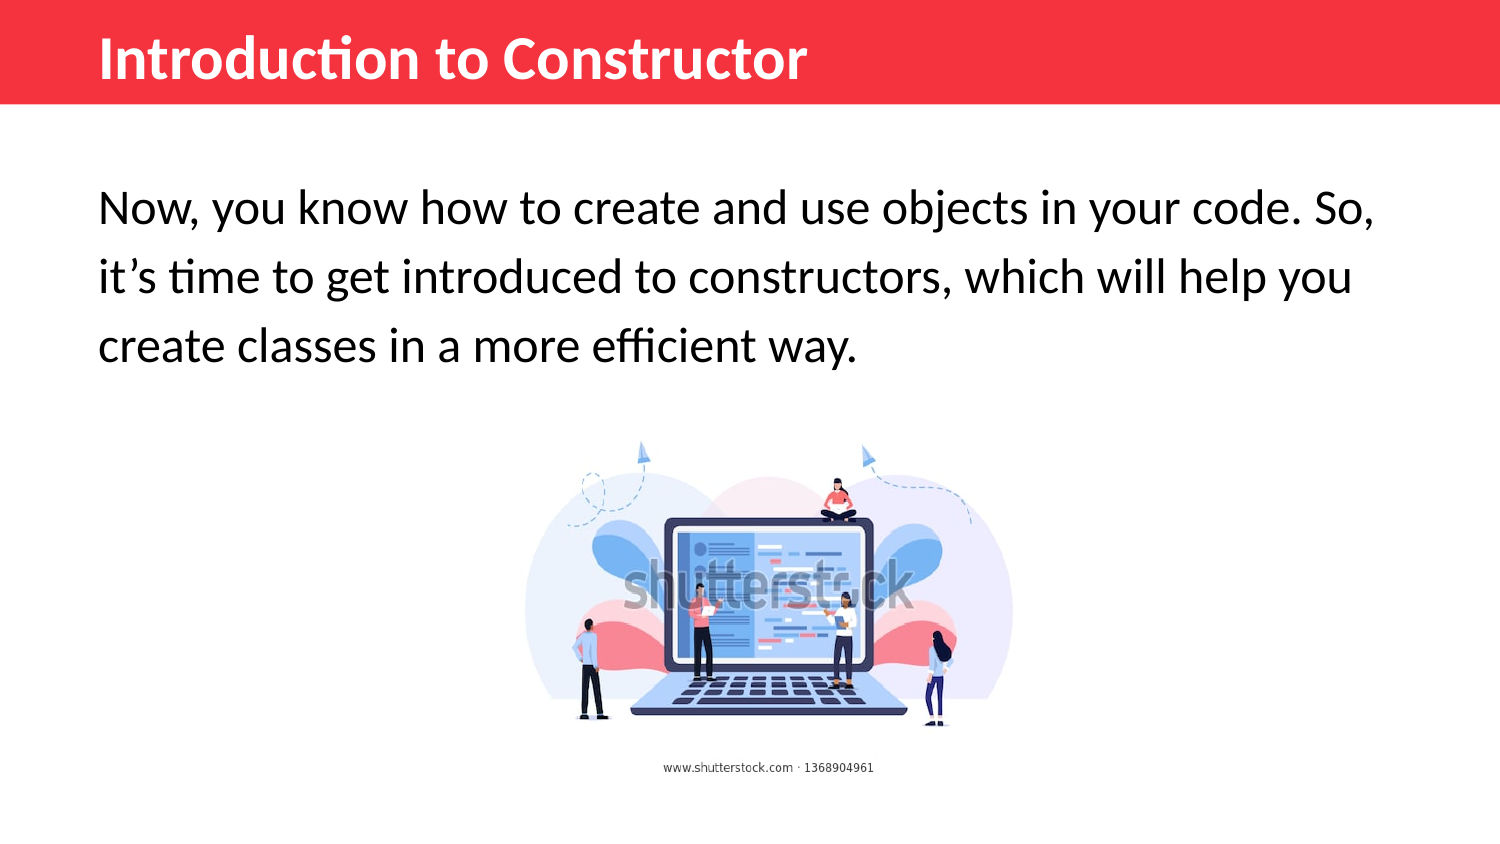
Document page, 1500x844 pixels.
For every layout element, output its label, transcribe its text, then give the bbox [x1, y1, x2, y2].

text_box [0, 0, 1500, 105]
text_box Introduction to Constructor [83, 2, 1060, 138]
text_box Now, you know how to create and use objects in your code. So, it’s time to get introduced to constructors, which will help you create classes in a more efficient way. [83, 150, 1398, 571]
picture [506, 409, 1031, 779]
